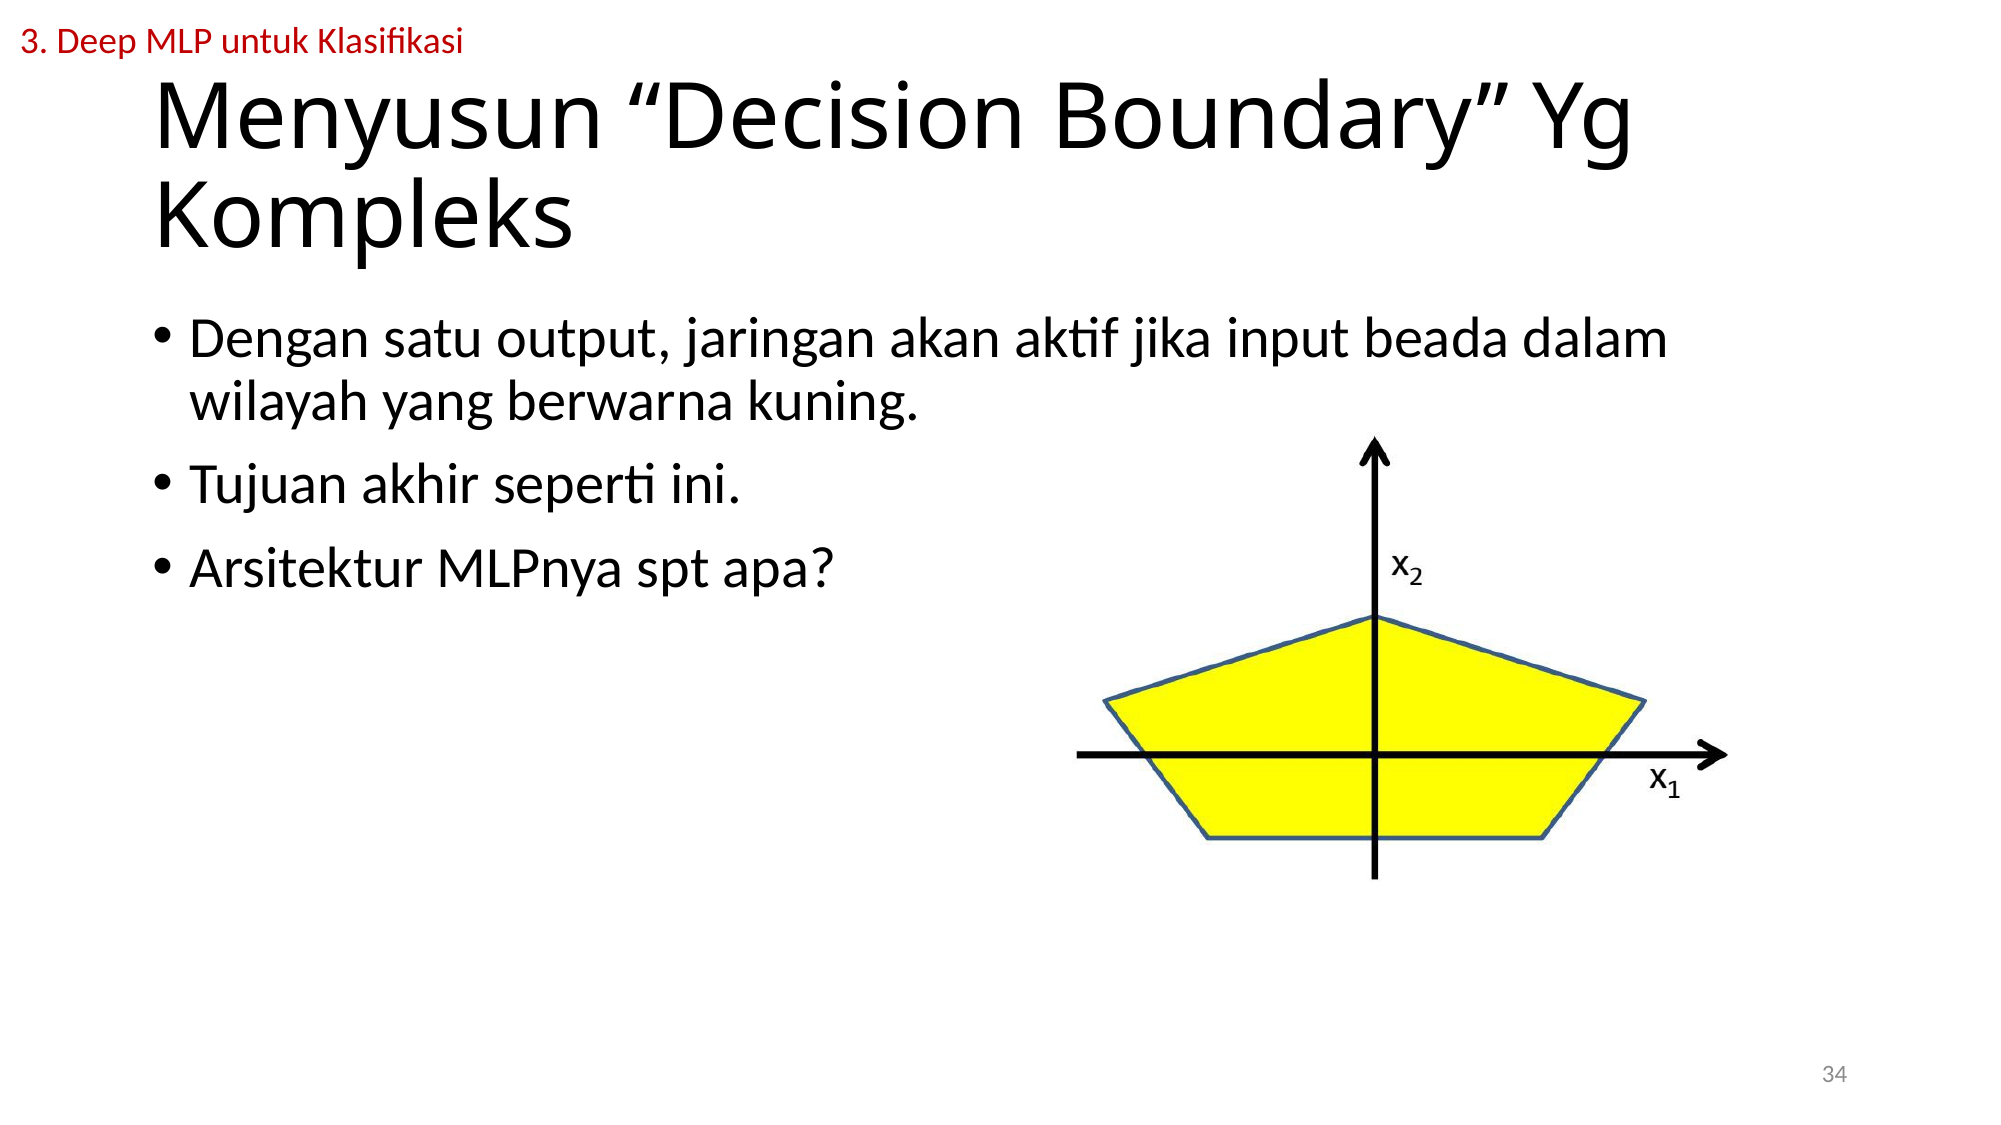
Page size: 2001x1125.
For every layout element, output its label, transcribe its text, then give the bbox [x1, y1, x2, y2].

slide_number 34 [1412, 1042, 1863, 1103]
title Menyusun “Decision Boundary” Yg Kompleks [137, 59, 1863, 278]
text_box 3. Deep MLP untuk Klasifikasi [5, 9, 980, 69]
list Dengan satu output, jaringan akan aktif jika input beada dalam wilayah yang berwarna kuning. Tujuan akhir seperti ini. Arsitektur MLPnya spt apa? [137, 299, 1863, 1014]
picture [1035, 417, 1738, 923]
